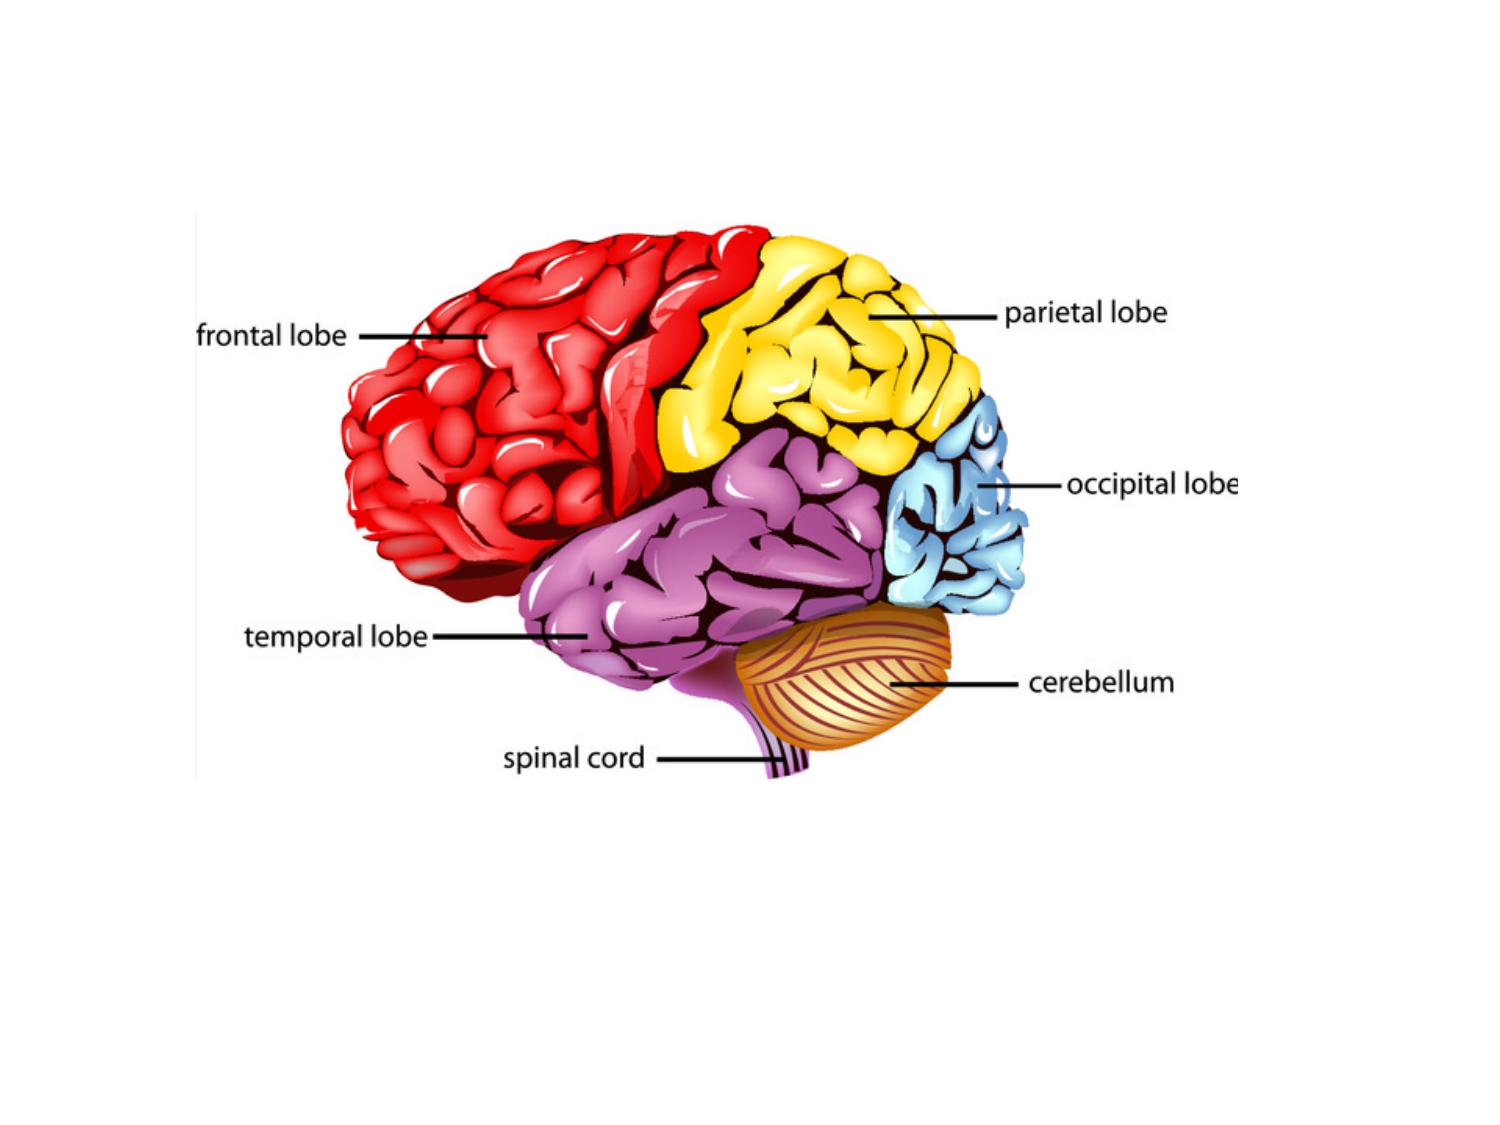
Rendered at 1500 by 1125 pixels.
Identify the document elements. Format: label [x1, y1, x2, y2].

text_box [195, 214, 1260, 823]
